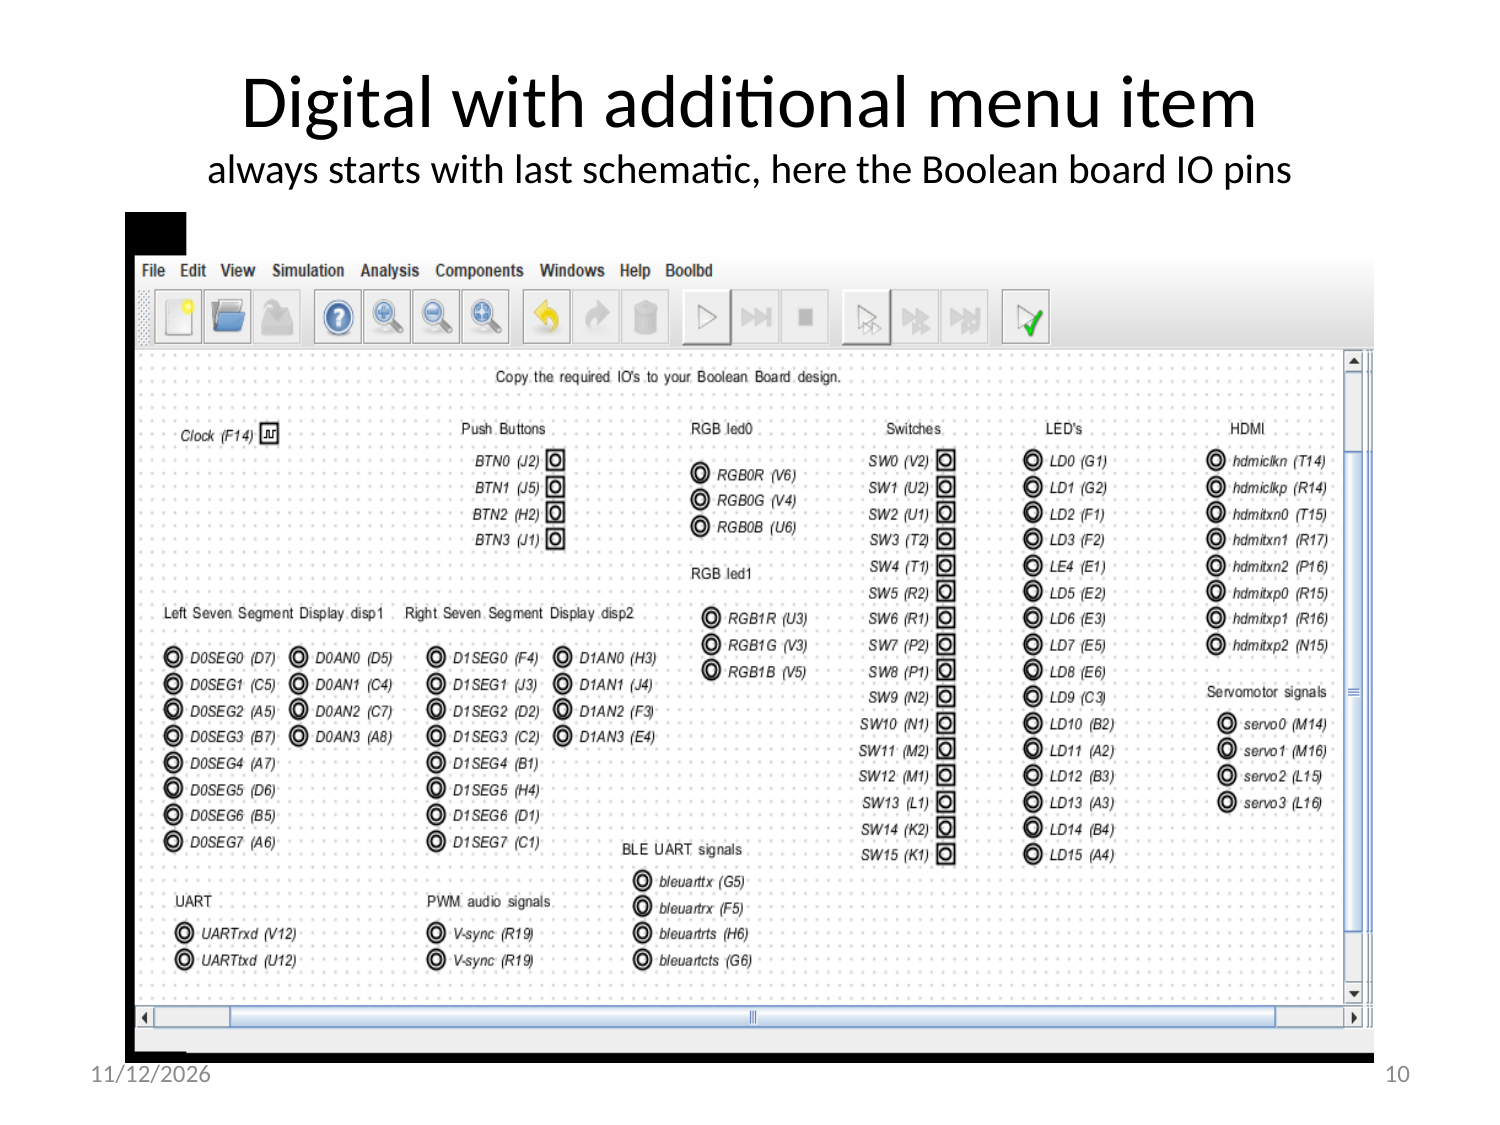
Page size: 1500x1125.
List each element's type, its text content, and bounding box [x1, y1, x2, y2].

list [124, 212, 1374, 1063]
title Digital with additional menu item always starts with last schematic, here the Boolean board IO pins [75, 45, 1425, 200]
slide_number 10 [1074, 1042, 1425, 1103]
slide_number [75, 1042, 425, 1103]
